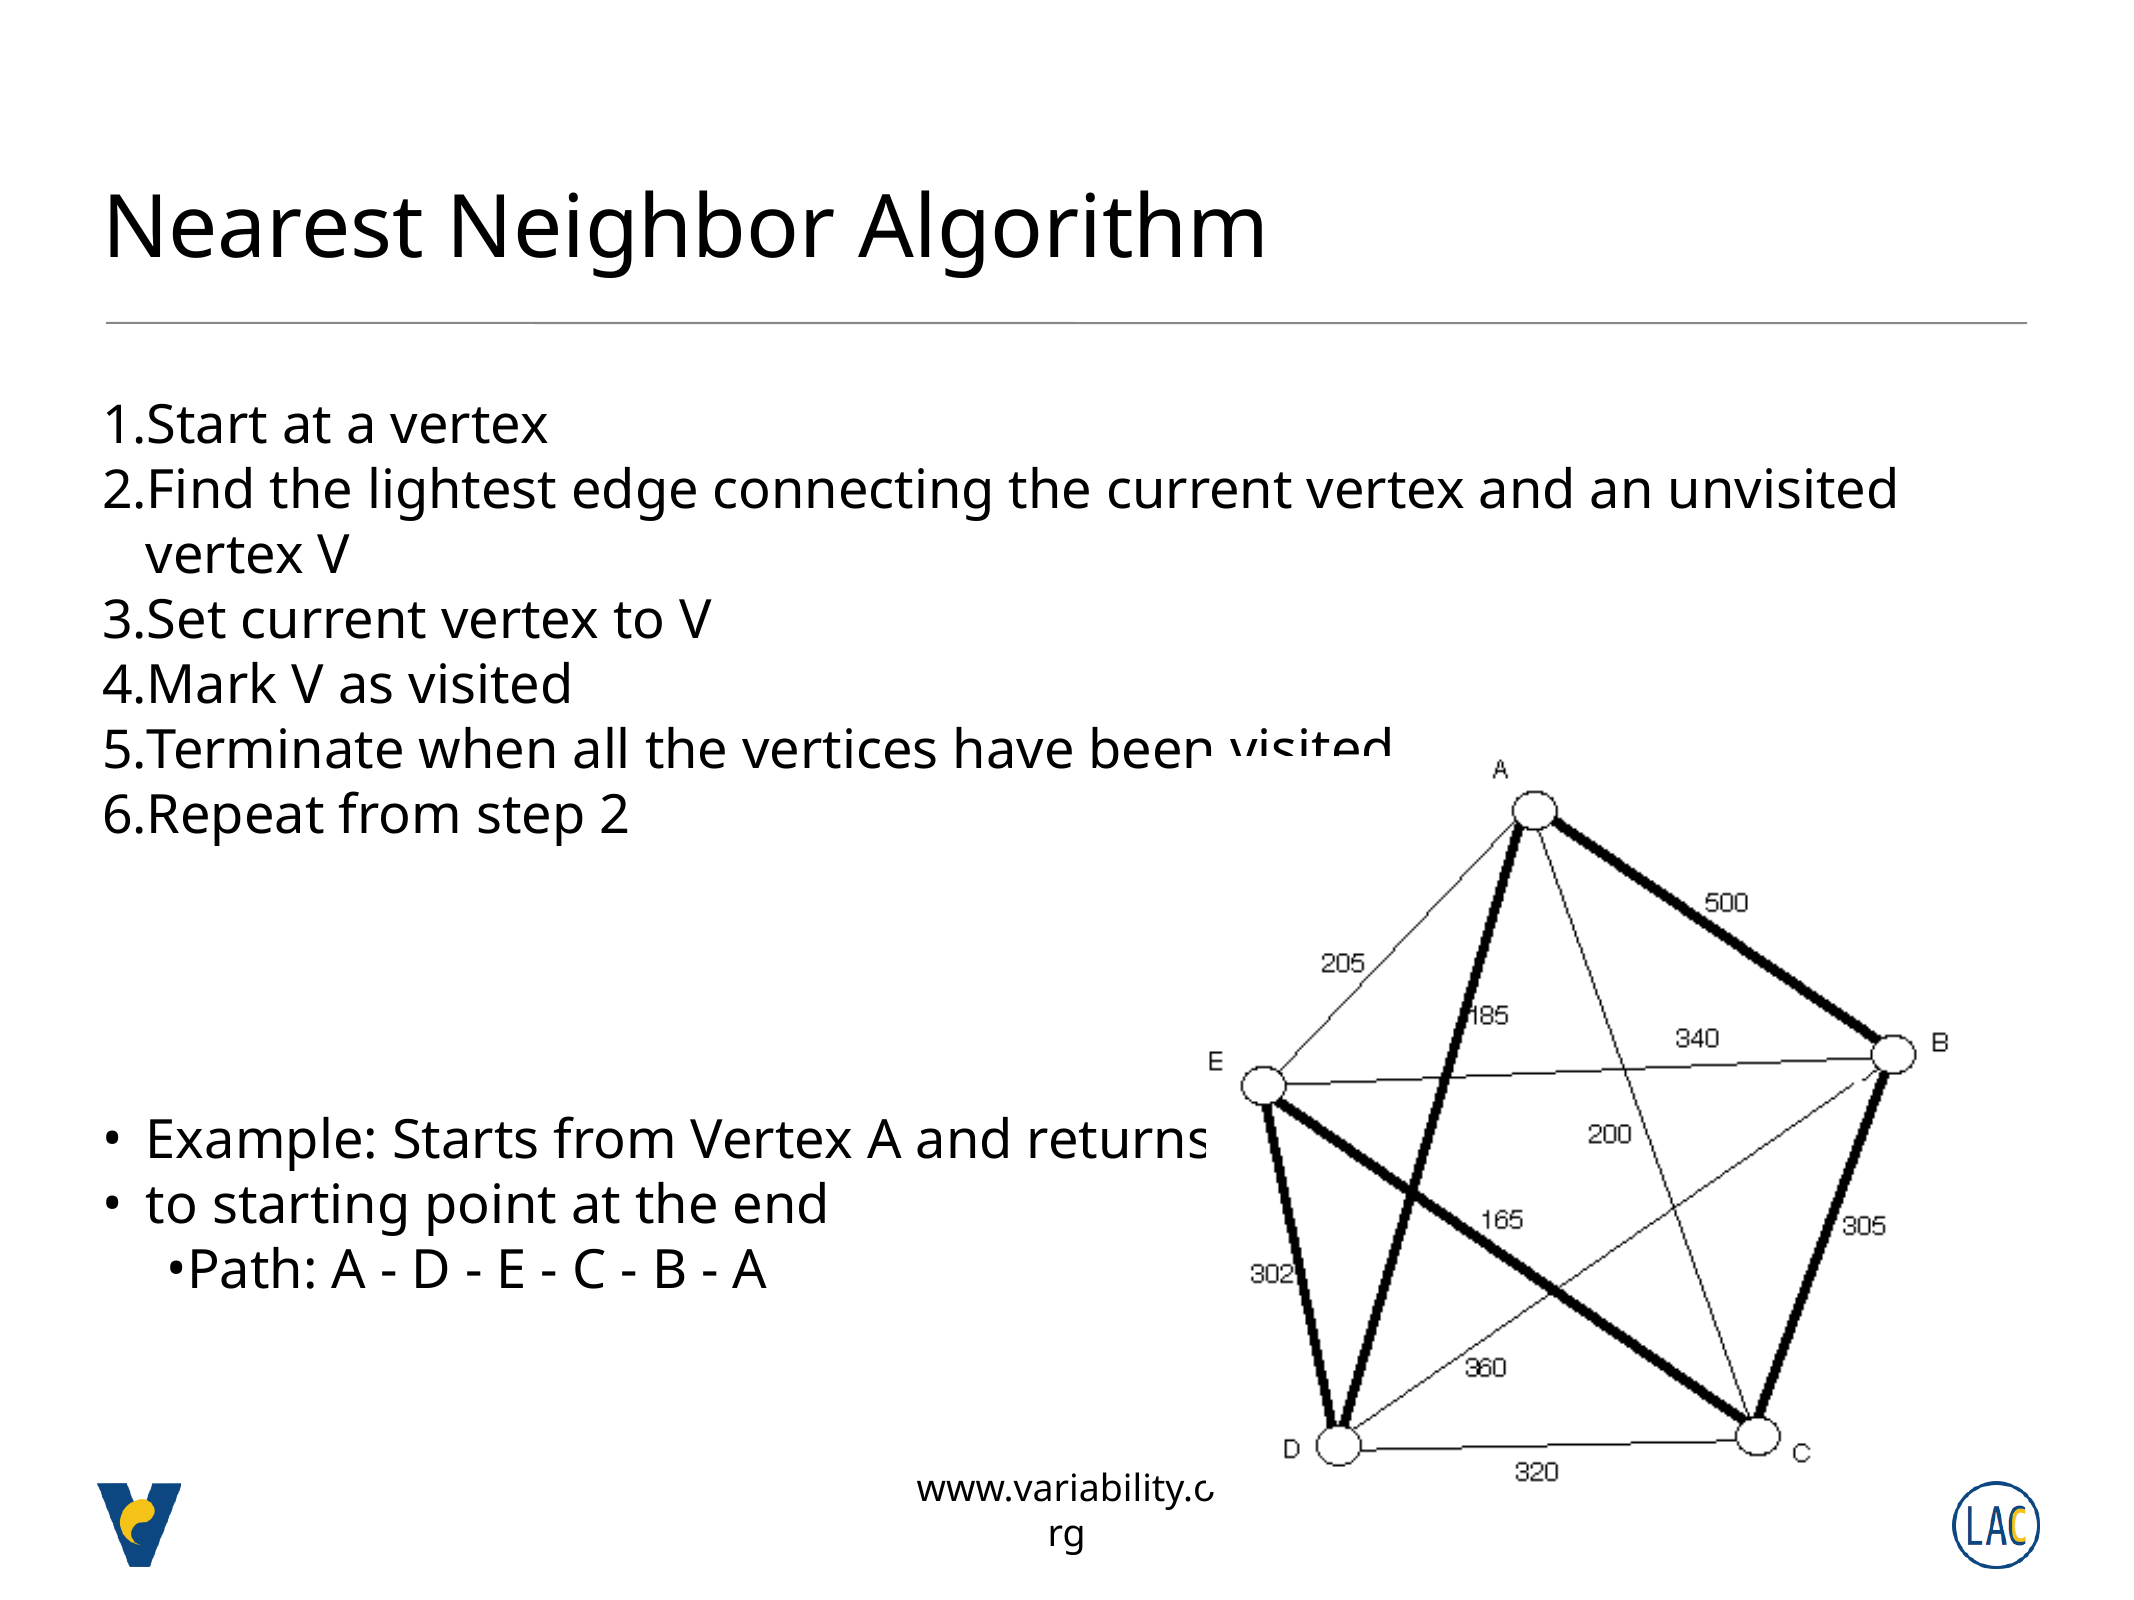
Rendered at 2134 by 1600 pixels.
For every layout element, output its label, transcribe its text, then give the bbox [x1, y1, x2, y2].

picture [97, 1483, 181, 1567]
picture [1205, 755, 2040, 1569]
title Nearest Neighbor Algorithm [93, 0, 2040, 284]
list Start at a vertex Find the lightest edge connecting the current vertex and an unvisited vertex V Set current vertex to V Mark V as visited Terminate when all the vertices have been visited Repeat from step 2 Example: Starts from Vertex A and returns to starting point at the end Path: A - D - E - C - B - A [93, 381, 2040, 1600]
